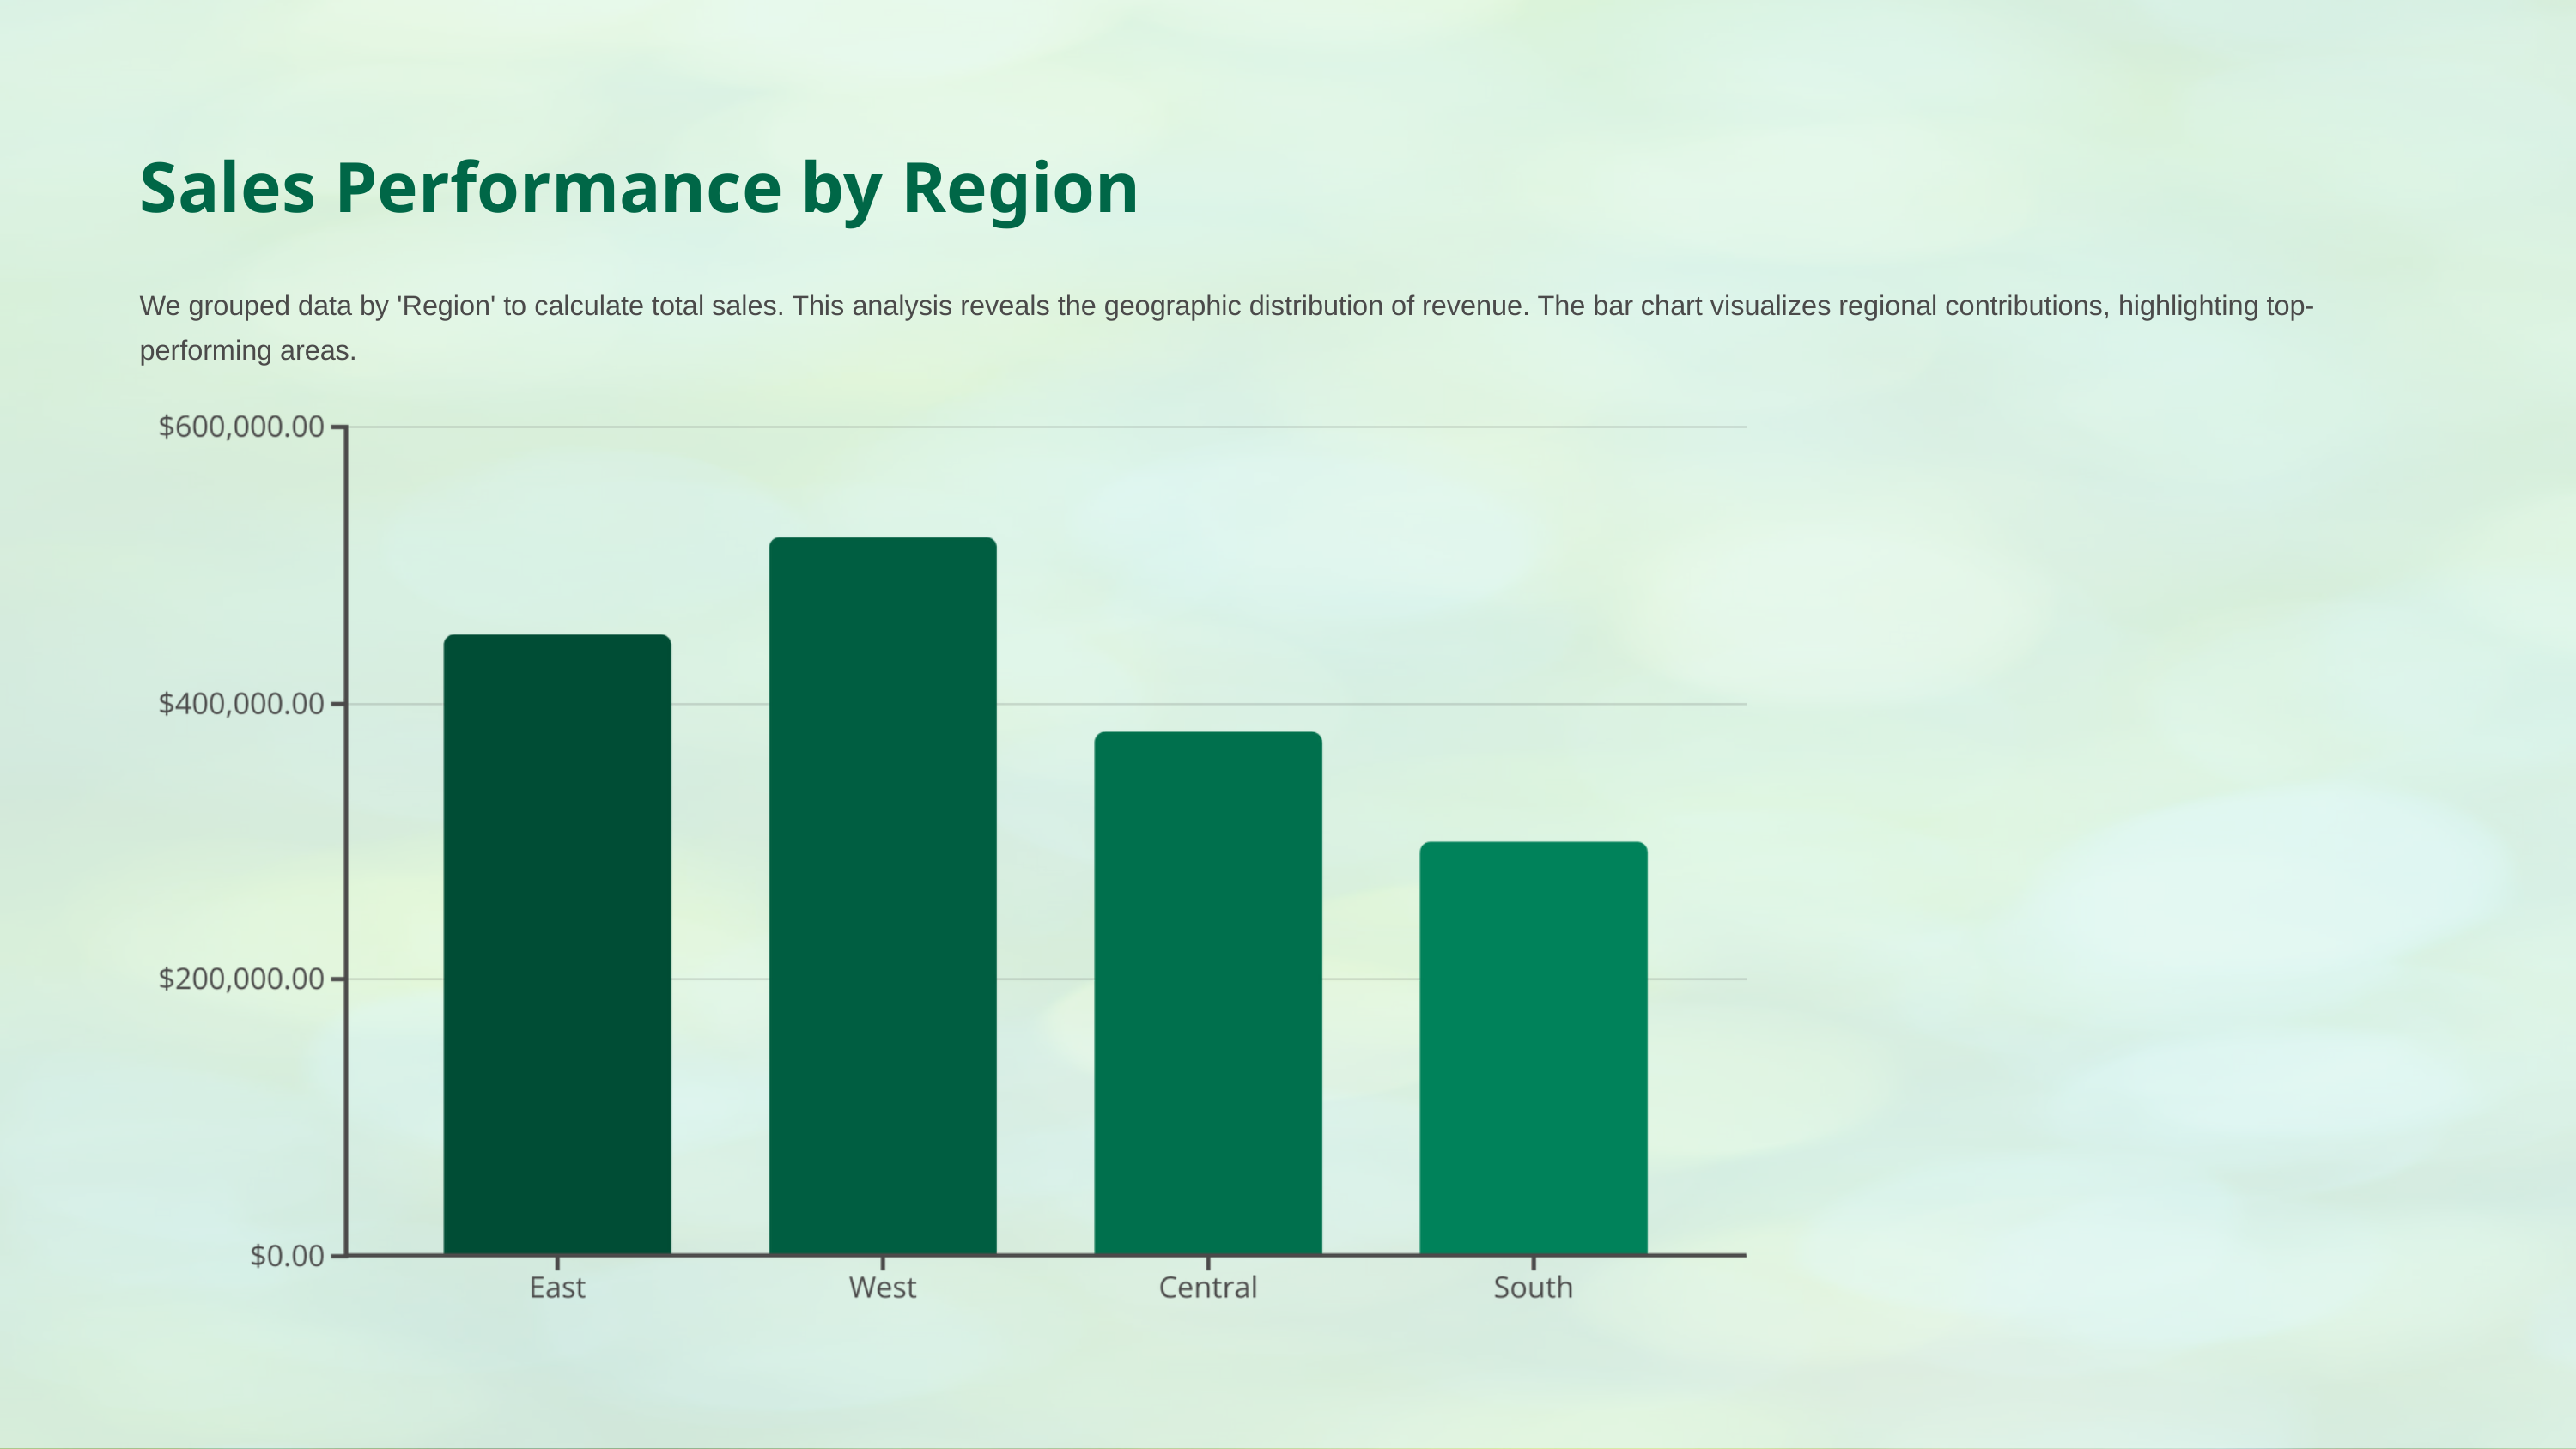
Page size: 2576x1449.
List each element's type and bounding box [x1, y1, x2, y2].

text_box [139, 406, 1748, 1307]
text_box [0, 0, 2576, 1449]
